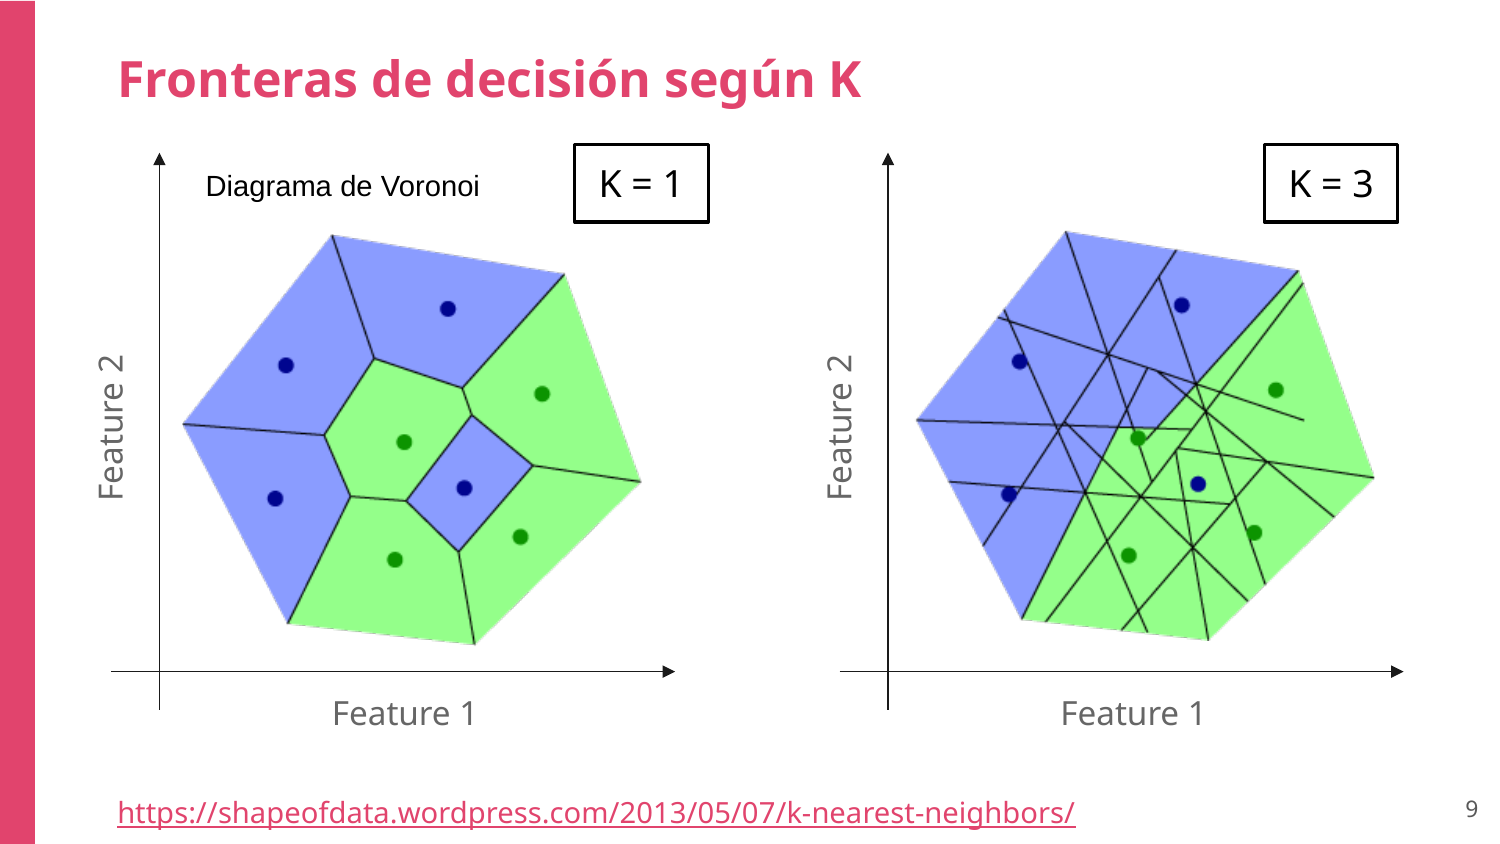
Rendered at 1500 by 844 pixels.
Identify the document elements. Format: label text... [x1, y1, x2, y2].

text_box Feature 1 [140, 680, 670, 743]
text_box Fronteras de decisión según K [102, 32, 1448, 121]
text_box Feature 1 [869, 680, 1398, 743]
text_box K = 1 [574, 144, 709, 223]
text_box K = 3 [1264, 144, 1398, 223]
picture [872, 221, 1375, 642]
text_box Feature 2 [74, 163, 139, 693]
picture [182, 234, 656, 654]
text_box Feature 2 [802, 163, 868, 693]
text_box https://shapeofdata.wordpress.com/2013/05/07/k-nearest-neighbors/ [102, 779, 1111, 844]
slide_number ‹#› [1403, 779, 1494, 844]
text_box Diagrama de Voronoi [190, 152, 683, 230]
